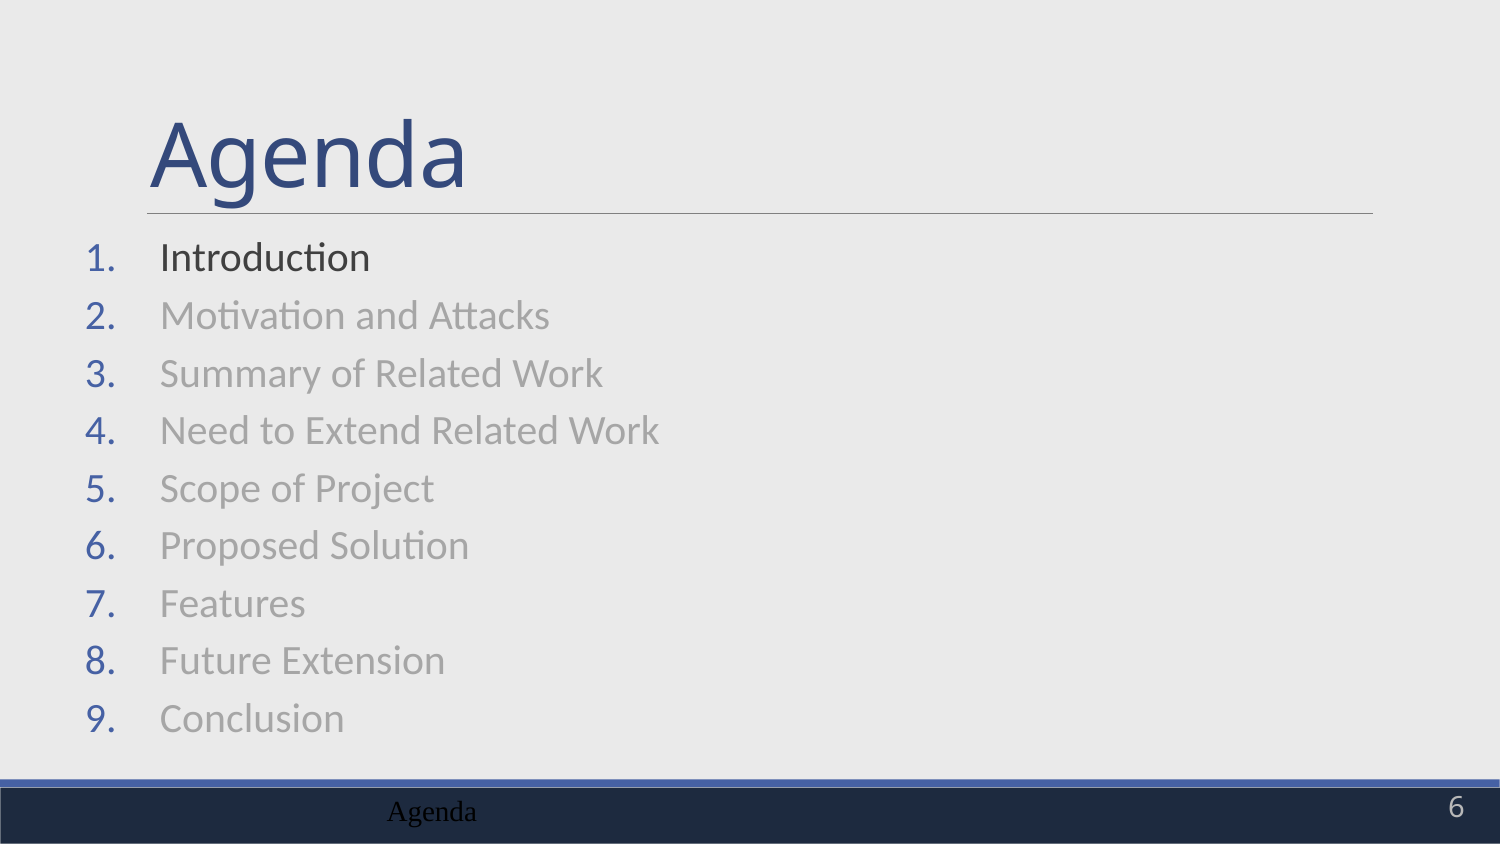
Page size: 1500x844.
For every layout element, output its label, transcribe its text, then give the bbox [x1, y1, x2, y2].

footer Agenda [135, 787, 729, 833]
list Introduction Motivation and Attacks Summary of Related Work Need to Extend Related Work Scope of Project Proposed Solution Features Future Extension Conclusion [51, 207, 1449, 750]
title Agenda [135, 35, 1373, 214]
slide_number 6 [1389, 787, 1480, 830]
